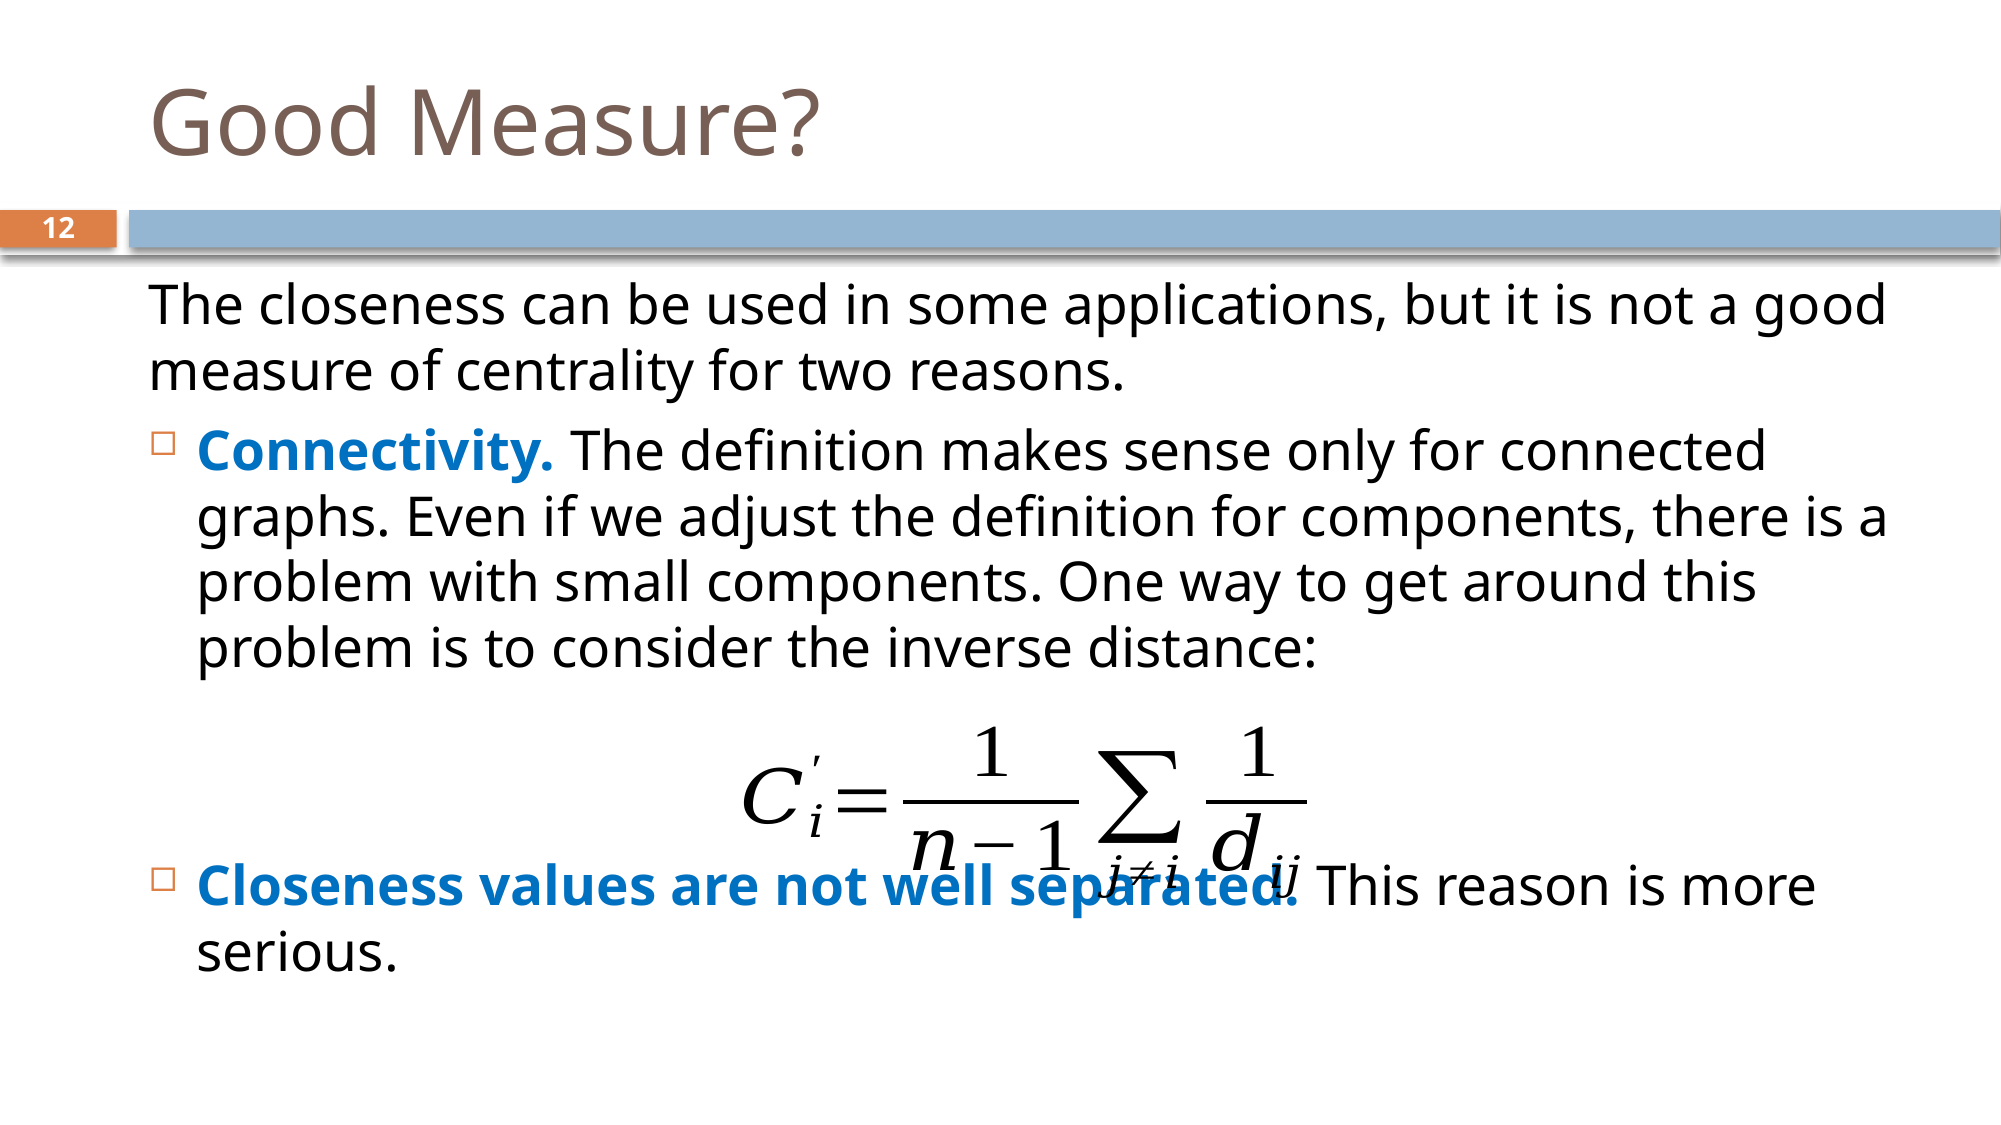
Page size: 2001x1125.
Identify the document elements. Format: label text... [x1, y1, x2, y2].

list The closeness can be used in some applications, but it is not a good measure of centrality for two reasons. Connectivity. The definition makes sense only for connected graphs. Even if we adjust the definition for components, there is a problem with small components. One way to get around this problem is to consider the inverse distance: Closeness values are not well separated. This reason is more serious. [133, 262, 1918, 1000]
slide_number 12 [0, 208, 117, 249]
title Good Measure? [133, 37, 1918, 200]
